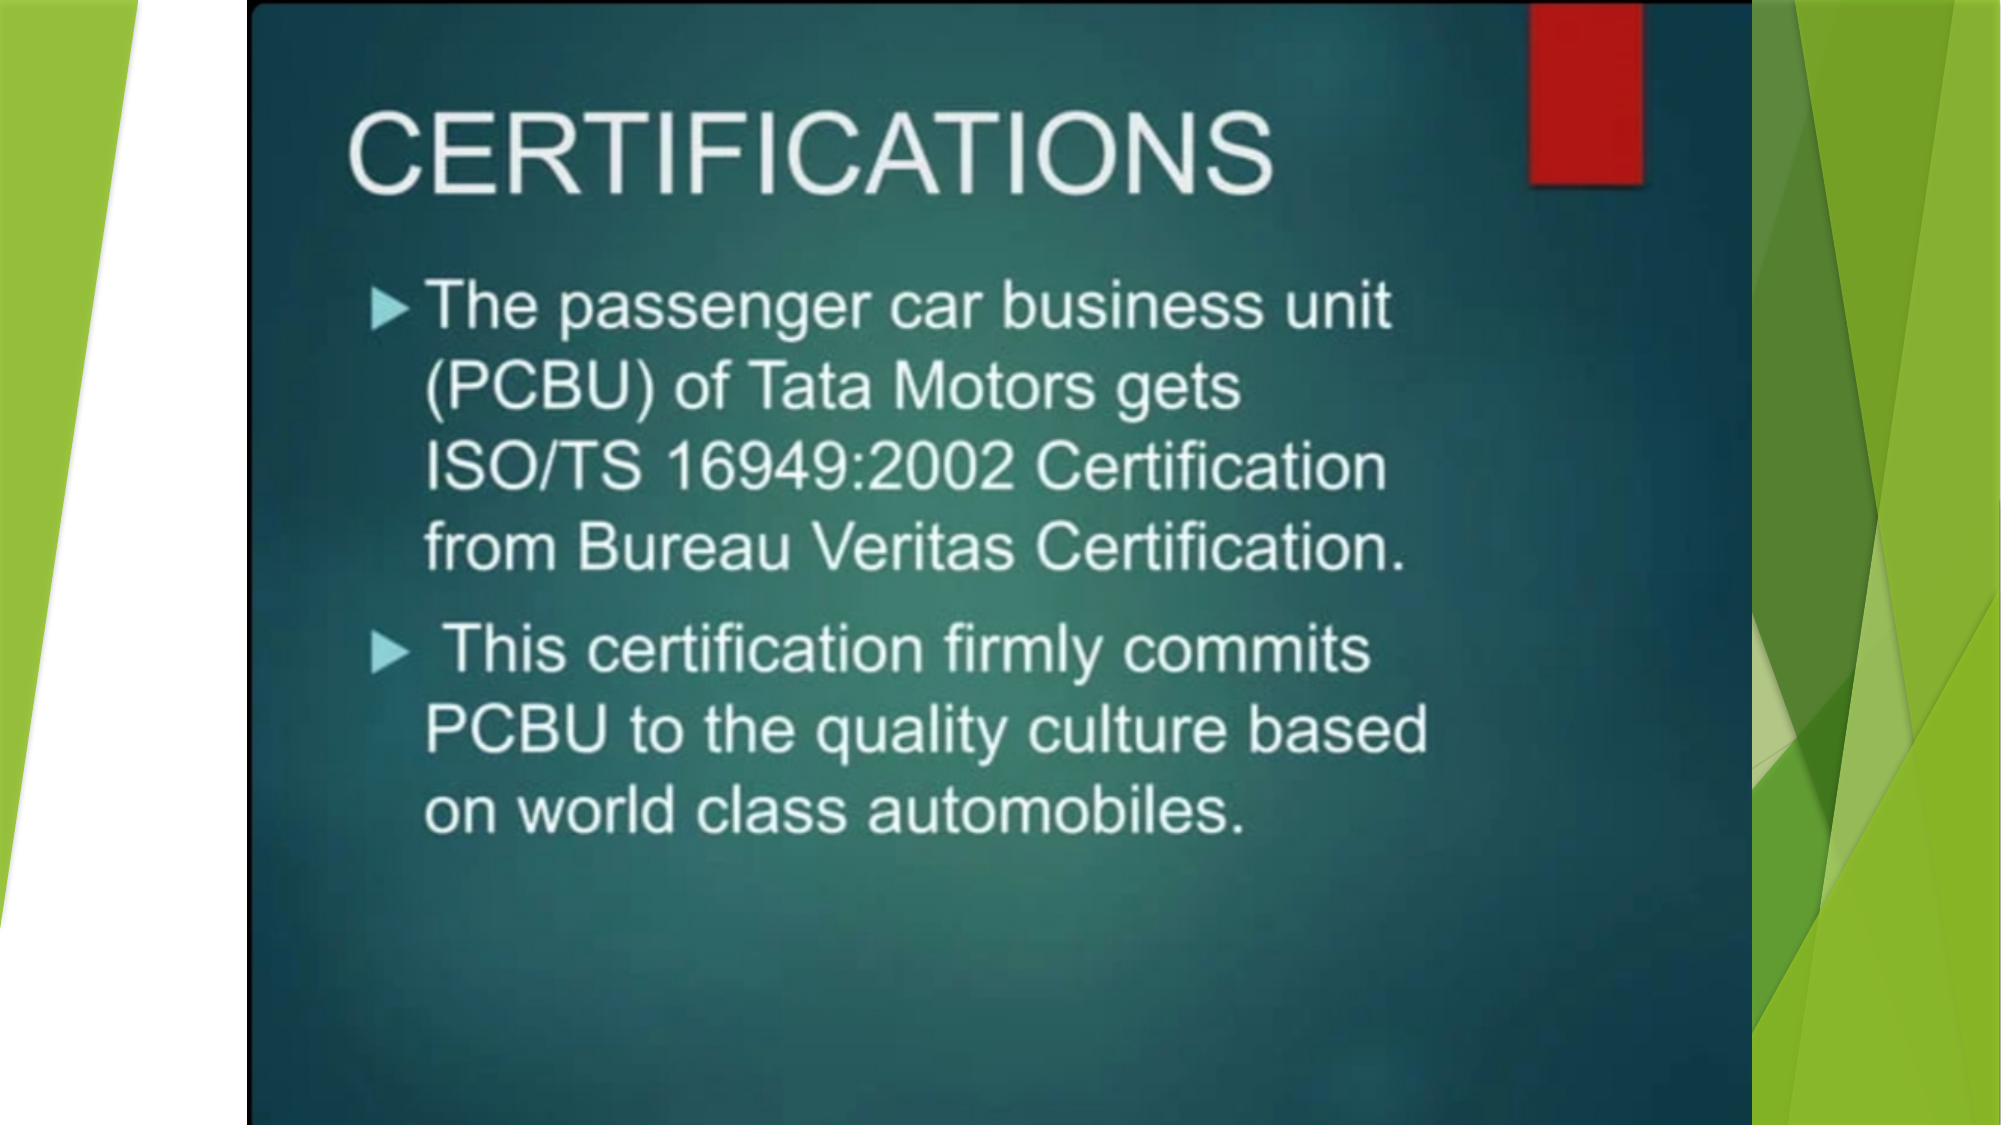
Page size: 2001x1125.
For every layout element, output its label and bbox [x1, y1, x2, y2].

picture [246, 0, 1753, 1125]
